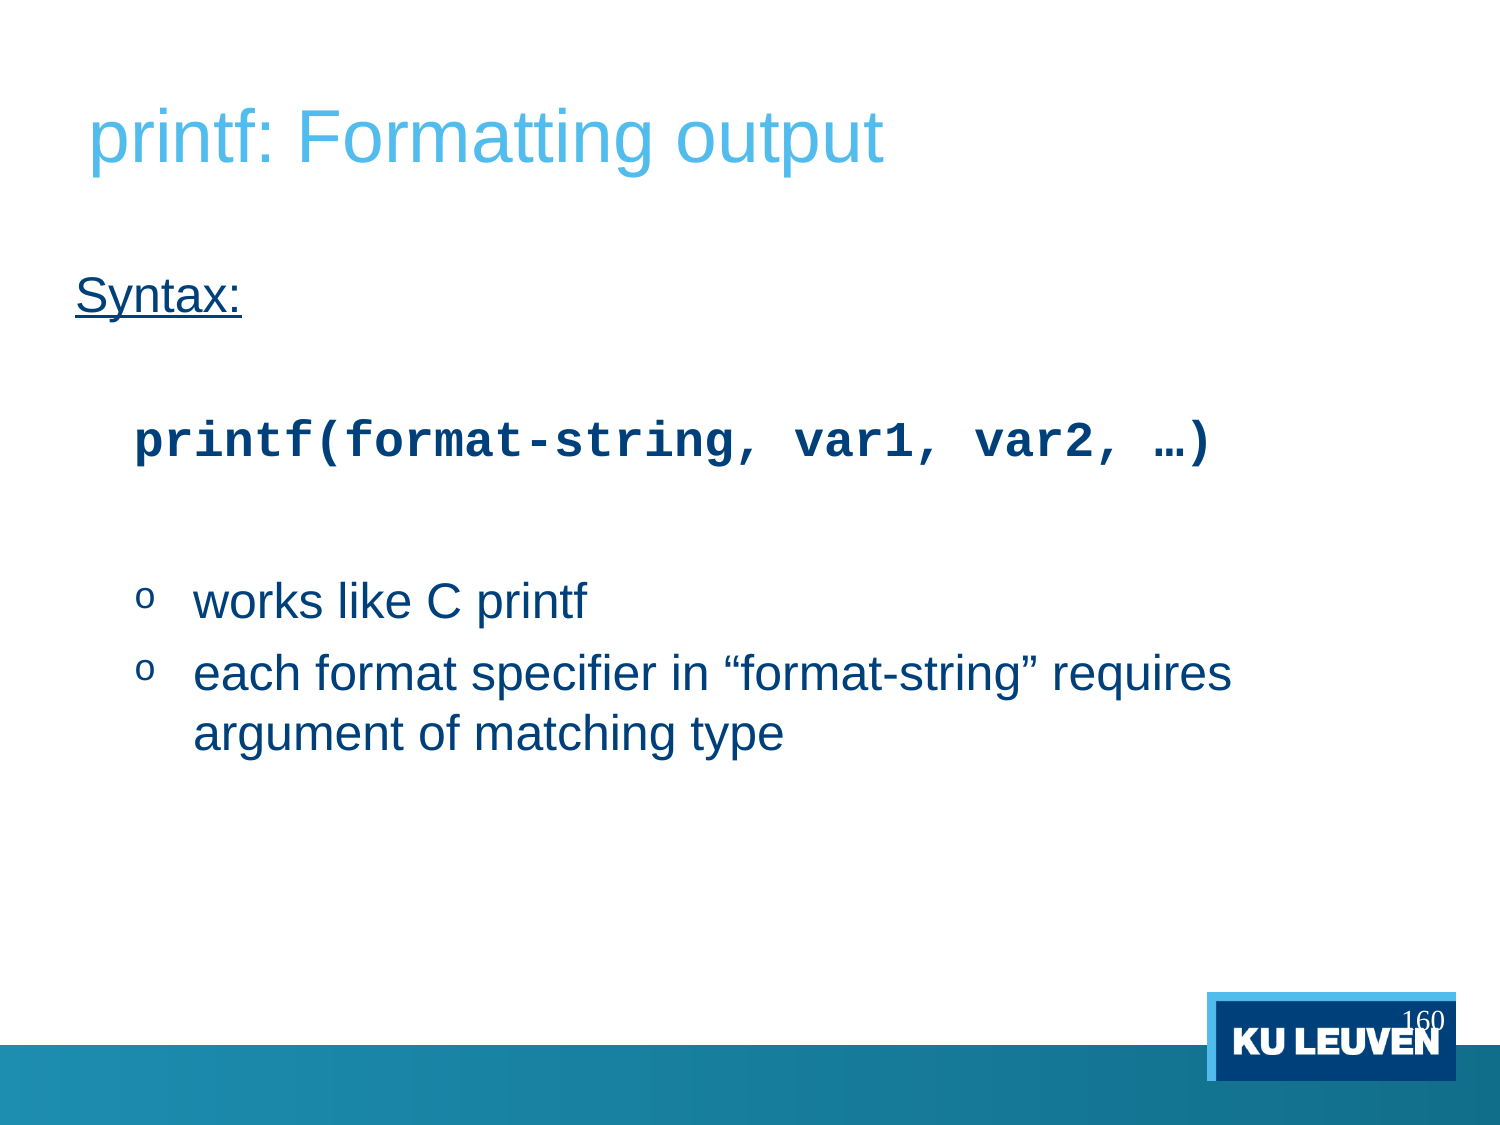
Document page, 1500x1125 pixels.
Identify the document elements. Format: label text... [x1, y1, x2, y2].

title printf: Formatting output [88, 29, 1456, 178]
list Syntax: printf(format-string, var1, var2, …) works like C printf each format specifier in “format-string” requires argument of matching type [75, 262, 1300, 1062]
slide_number 160 [1346, 1000, 1500, 1049]
picture [1207, 992, 1456, 1081]
